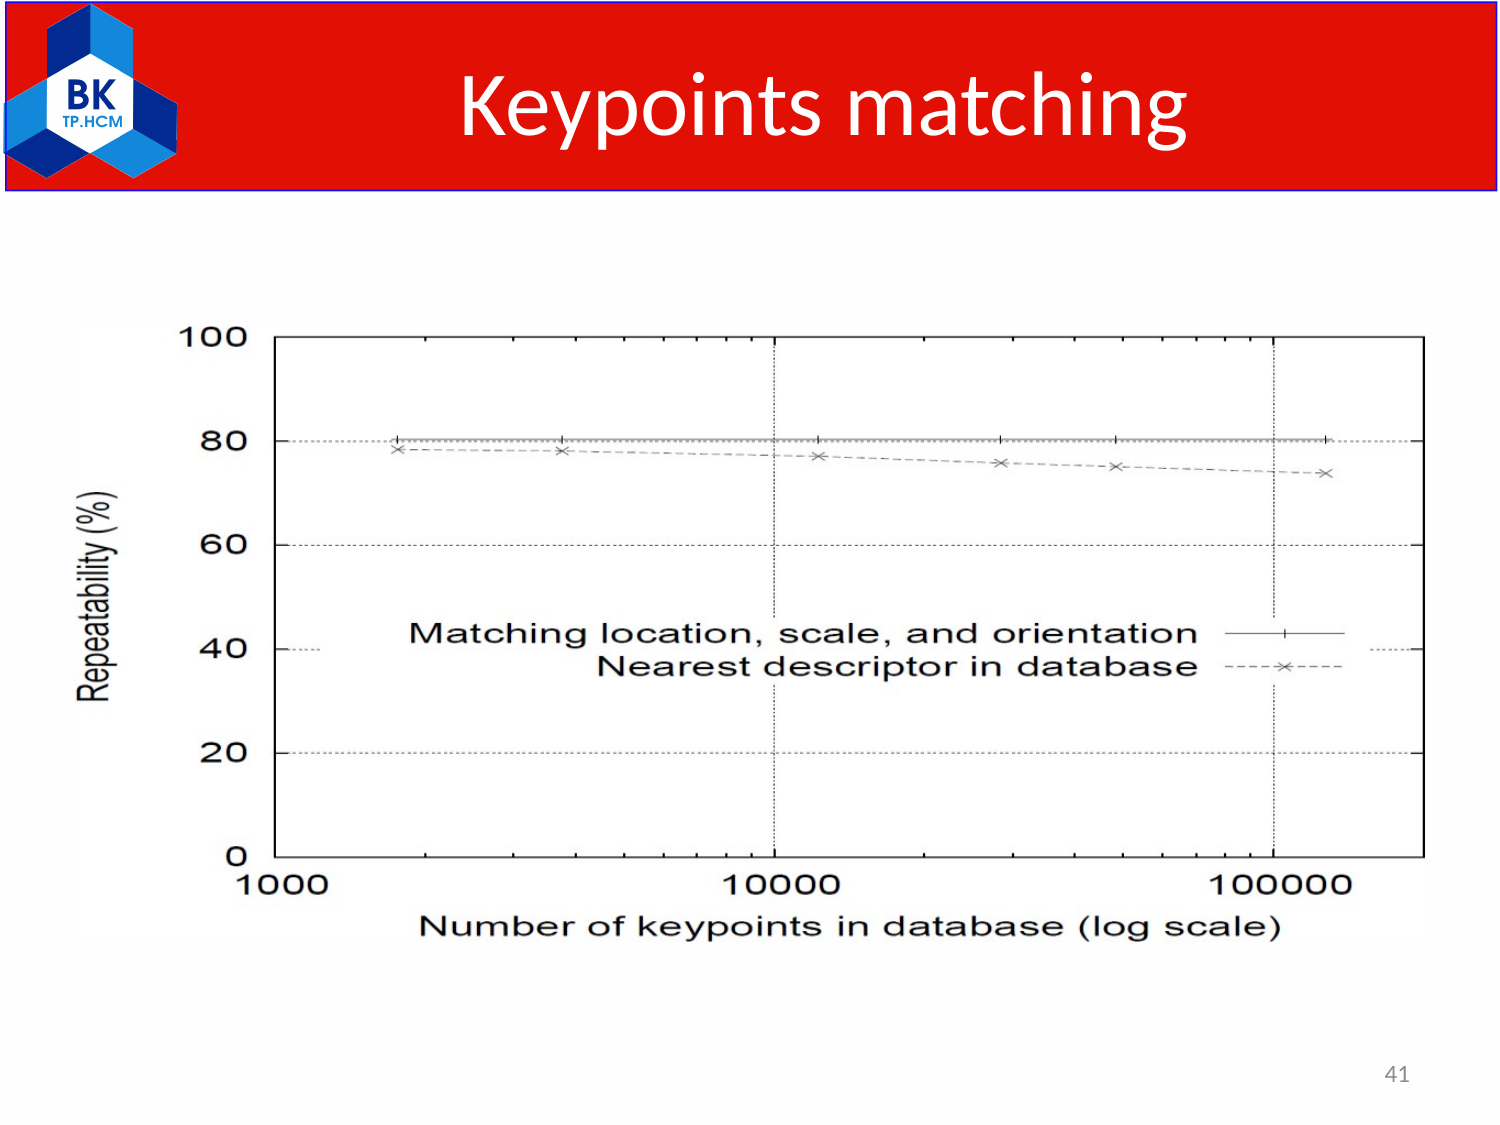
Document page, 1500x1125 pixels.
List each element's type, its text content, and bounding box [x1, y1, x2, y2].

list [74, 325, 1426, 942]
title Keypoints matching [150, 4, 1500, 193]
slide_number 41 [1074, 1042, 1425, 1103]
picture [0, 0, 1500, 1125]
